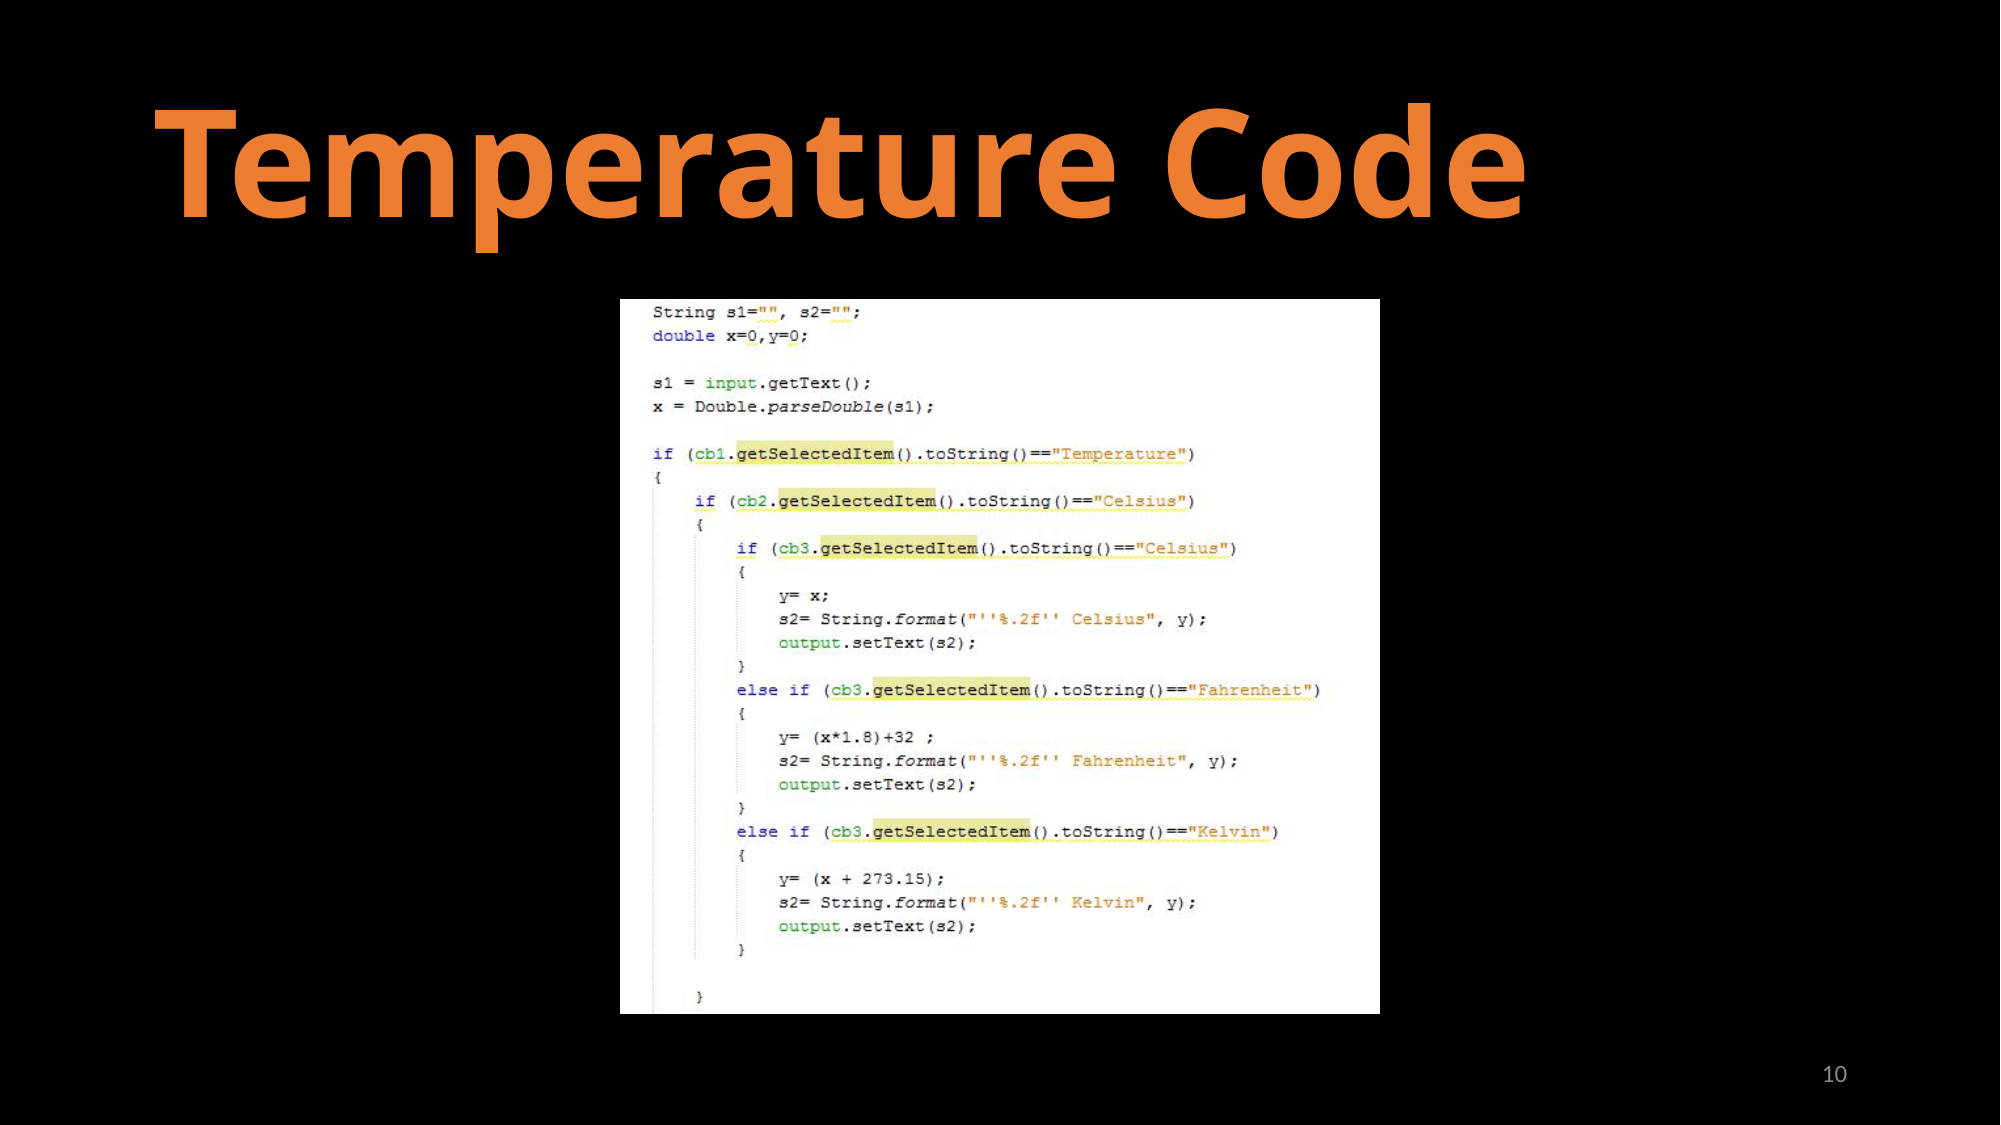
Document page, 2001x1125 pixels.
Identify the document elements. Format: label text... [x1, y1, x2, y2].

slide_number 10 [1412, 1042, 1863, 1103]
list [620, 299, 1380, 1014]
title Temperature Code [137, 59, 1863, 278]
